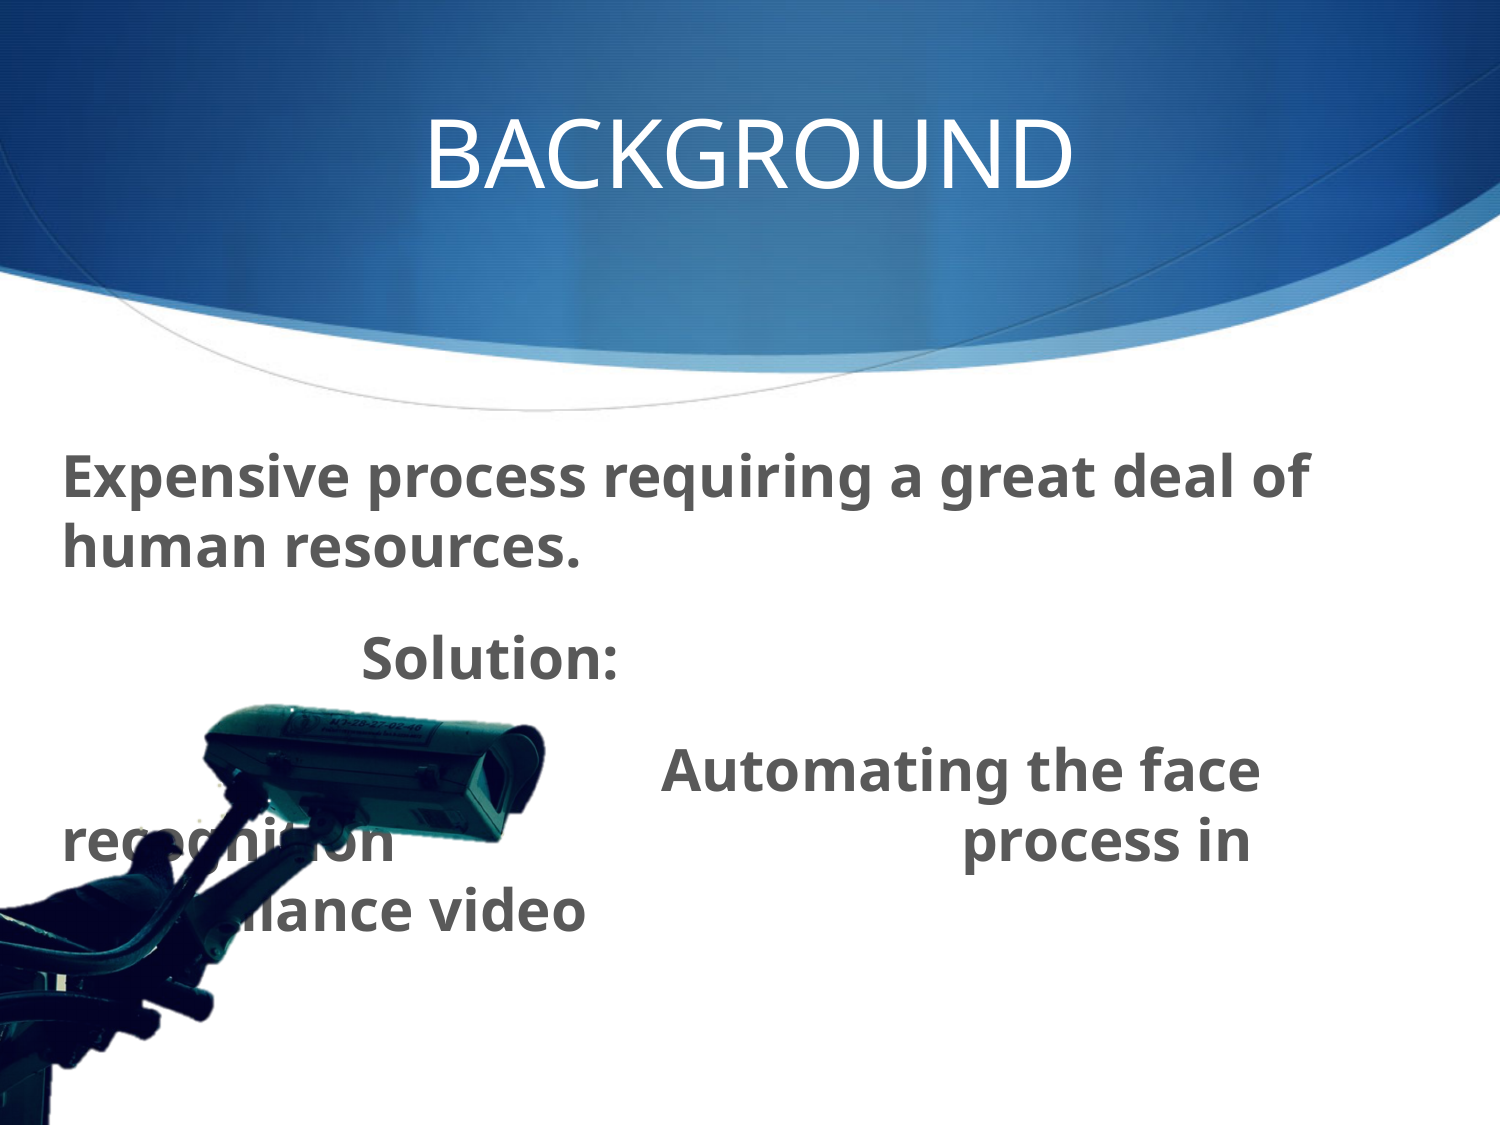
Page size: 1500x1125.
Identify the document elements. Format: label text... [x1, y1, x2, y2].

title BACKGROUND [75, 56, 1425, 245]
list Expensive process requiring a great deal of human resources. Solution: Automating the face recognition process in surveillance video [46, 432, 1500, 991]
picture [0, 0, 1500, 1125]
